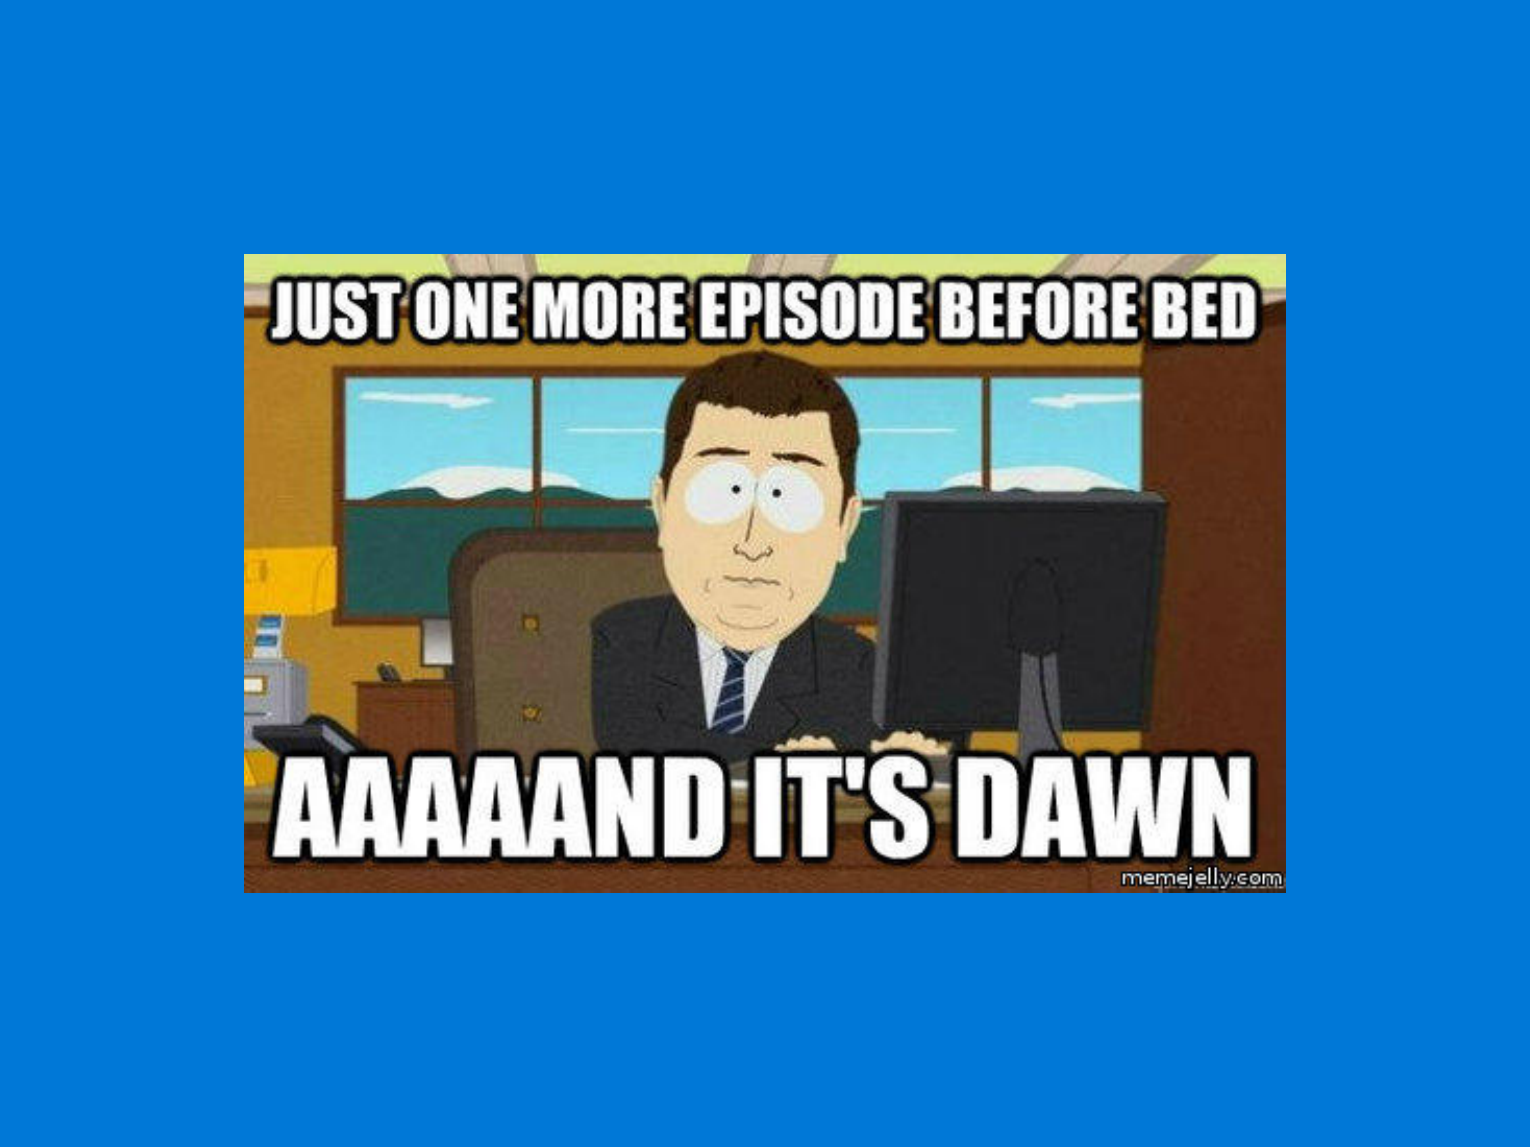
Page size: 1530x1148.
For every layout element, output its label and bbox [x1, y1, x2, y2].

picture [243, 254, 1287, 893]
